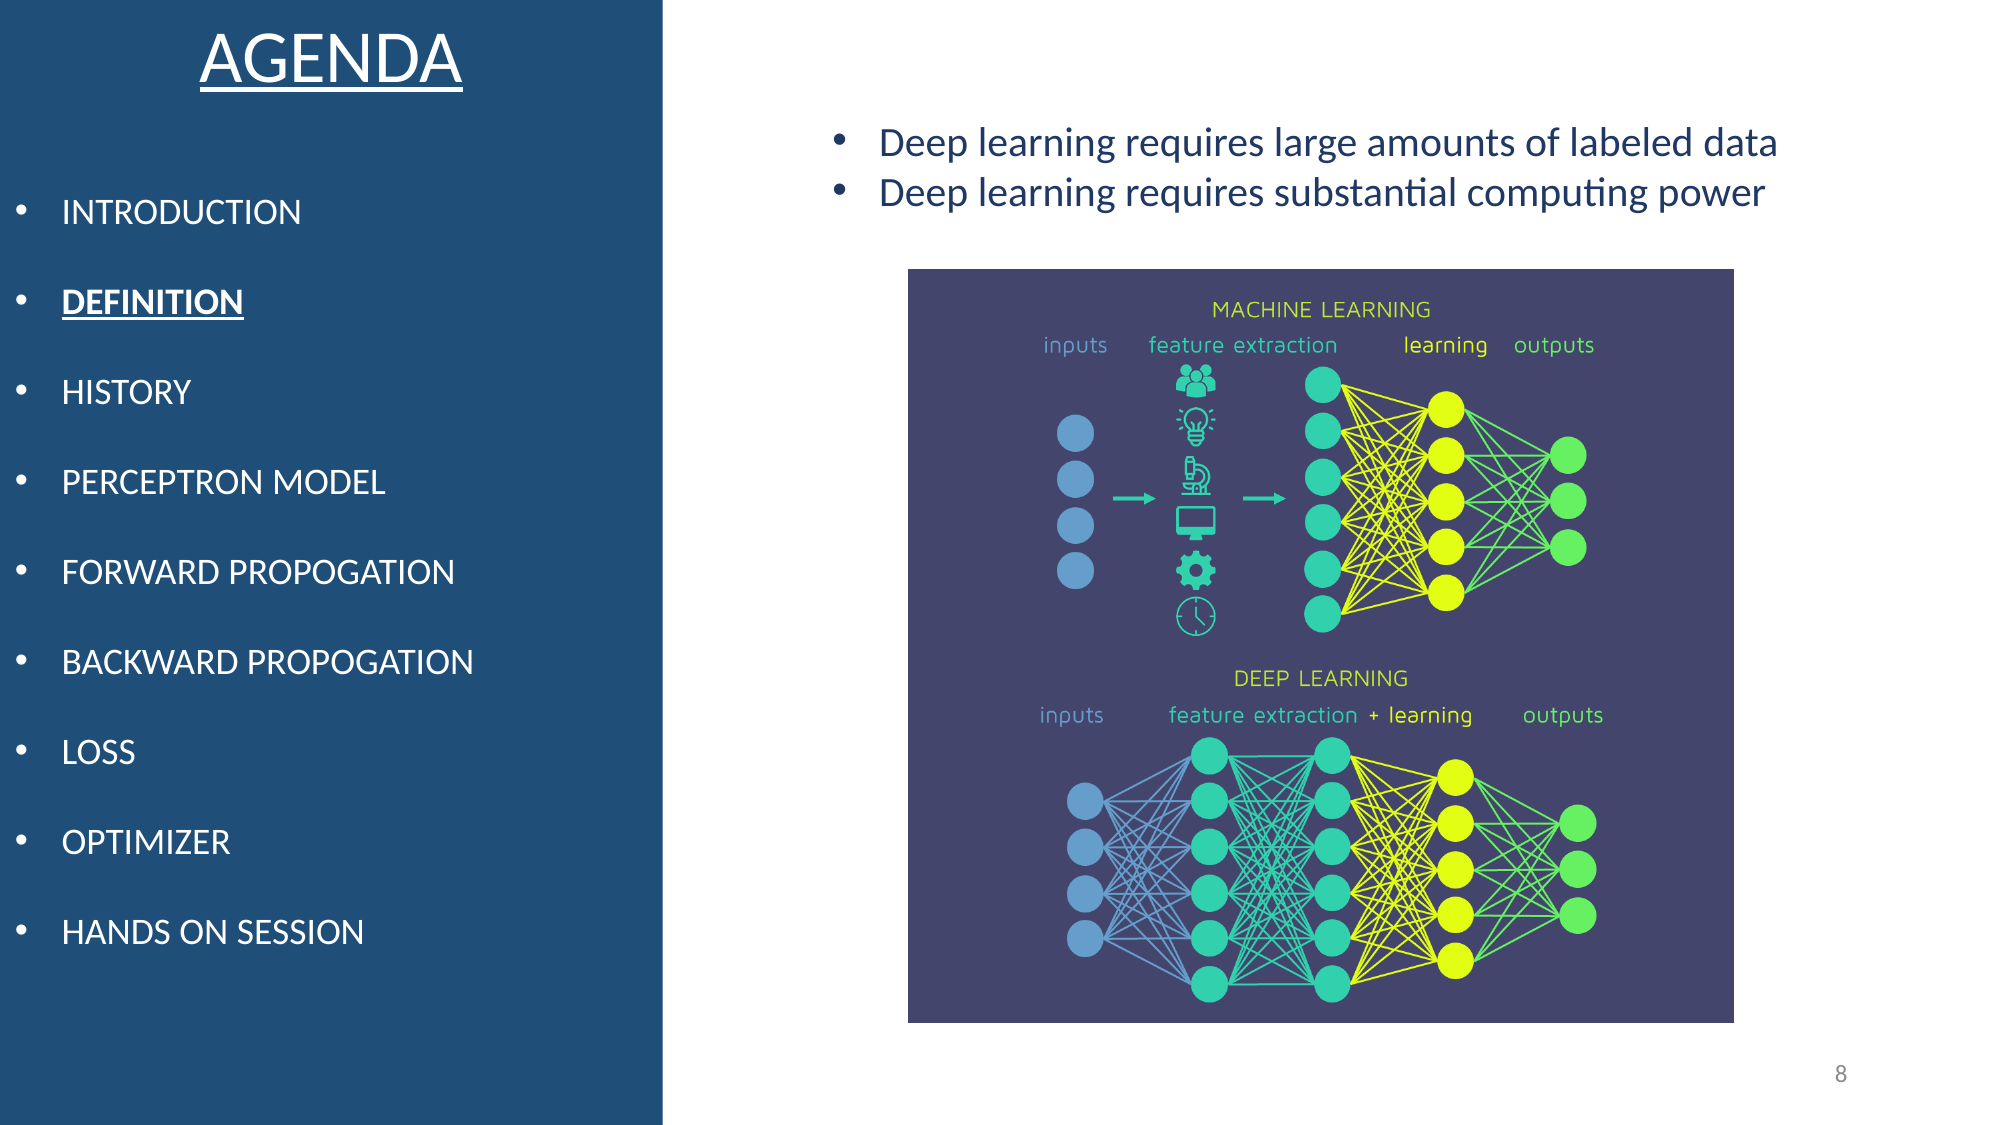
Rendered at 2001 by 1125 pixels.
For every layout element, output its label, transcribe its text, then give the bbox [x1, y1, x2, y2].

text_box AGENDA INTRODUCTION DEFINITION HISTORY PERCEPTRON MODEL FORWARD PROPOGATION BACKWARD PROPOGATION LOSS OPTIMIZER HANDS ON SESSION [0, 0, 664, 1125]
text_box Deep learning requires large amounts of labeled data Deep learning requires substantial computing power [767, 57, 1875, 1068]
slide_number 8 [1412, 1042, 1863, 1103]
picture [908, 269, 1734, 1023]
